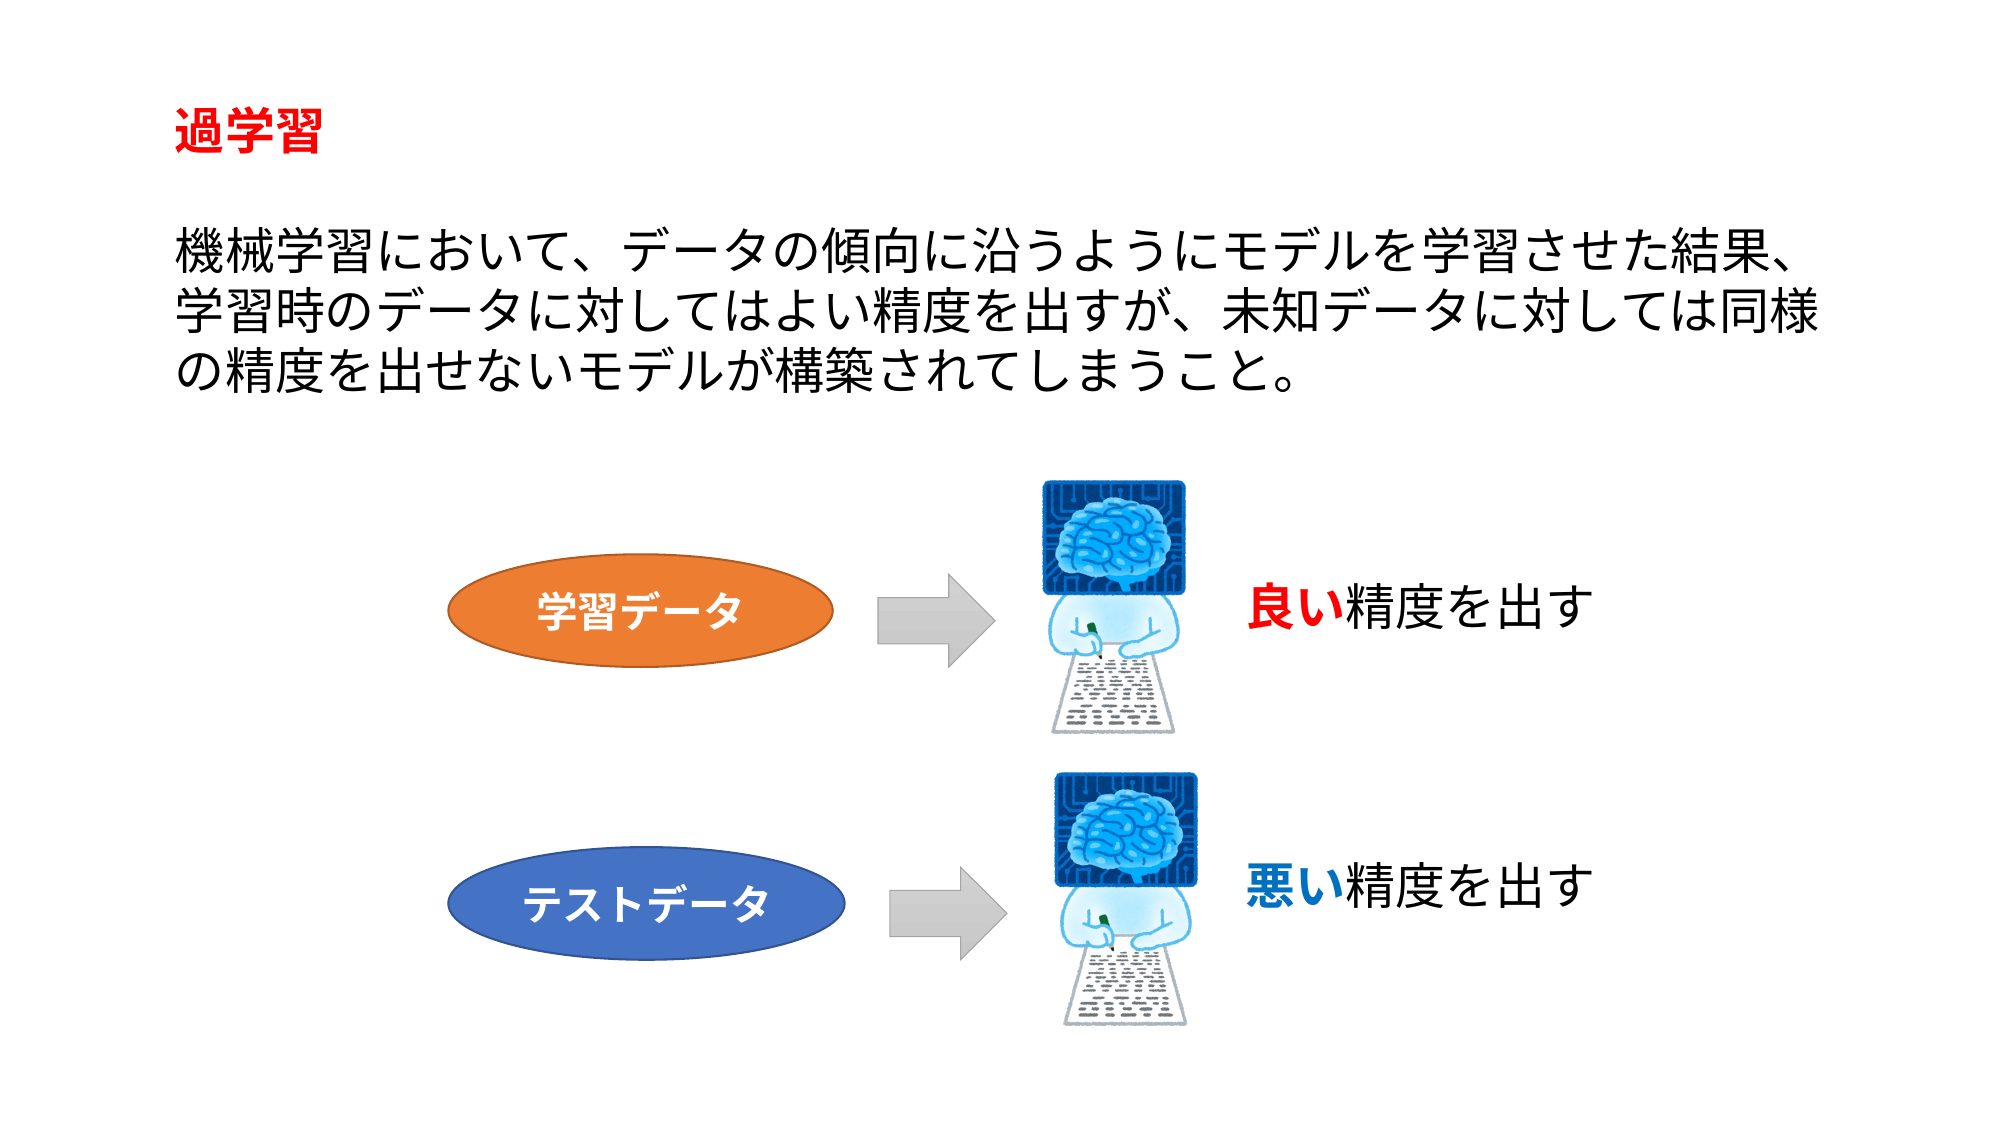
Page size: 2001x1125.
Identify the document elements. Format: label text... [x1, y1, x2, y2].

picture [995, 475, 1231, 738]
text_box [889, 865, 1006, 962]
text_box 過学習 機械学習において、データの傾向に沿うようにモデルを学習させた結果、学習時のデータに対してはよい精度を出すが、未知データに対しては同様の精度を出せないモデルが構築されてしまうこと。 [160, 92, 1854, 407]
picture [1006, 767, 1243, 1030]
text_box 悪い精度を出す [1243, 847, 1643, 922]
text_box 学習データ [447, 553, 834, 669]
text_box [877, 573, 995, 669]
text_box 良い精度を出す [1231, 568, 1643, 643]
text_box テストデータ [447, 846, 846, 961]
